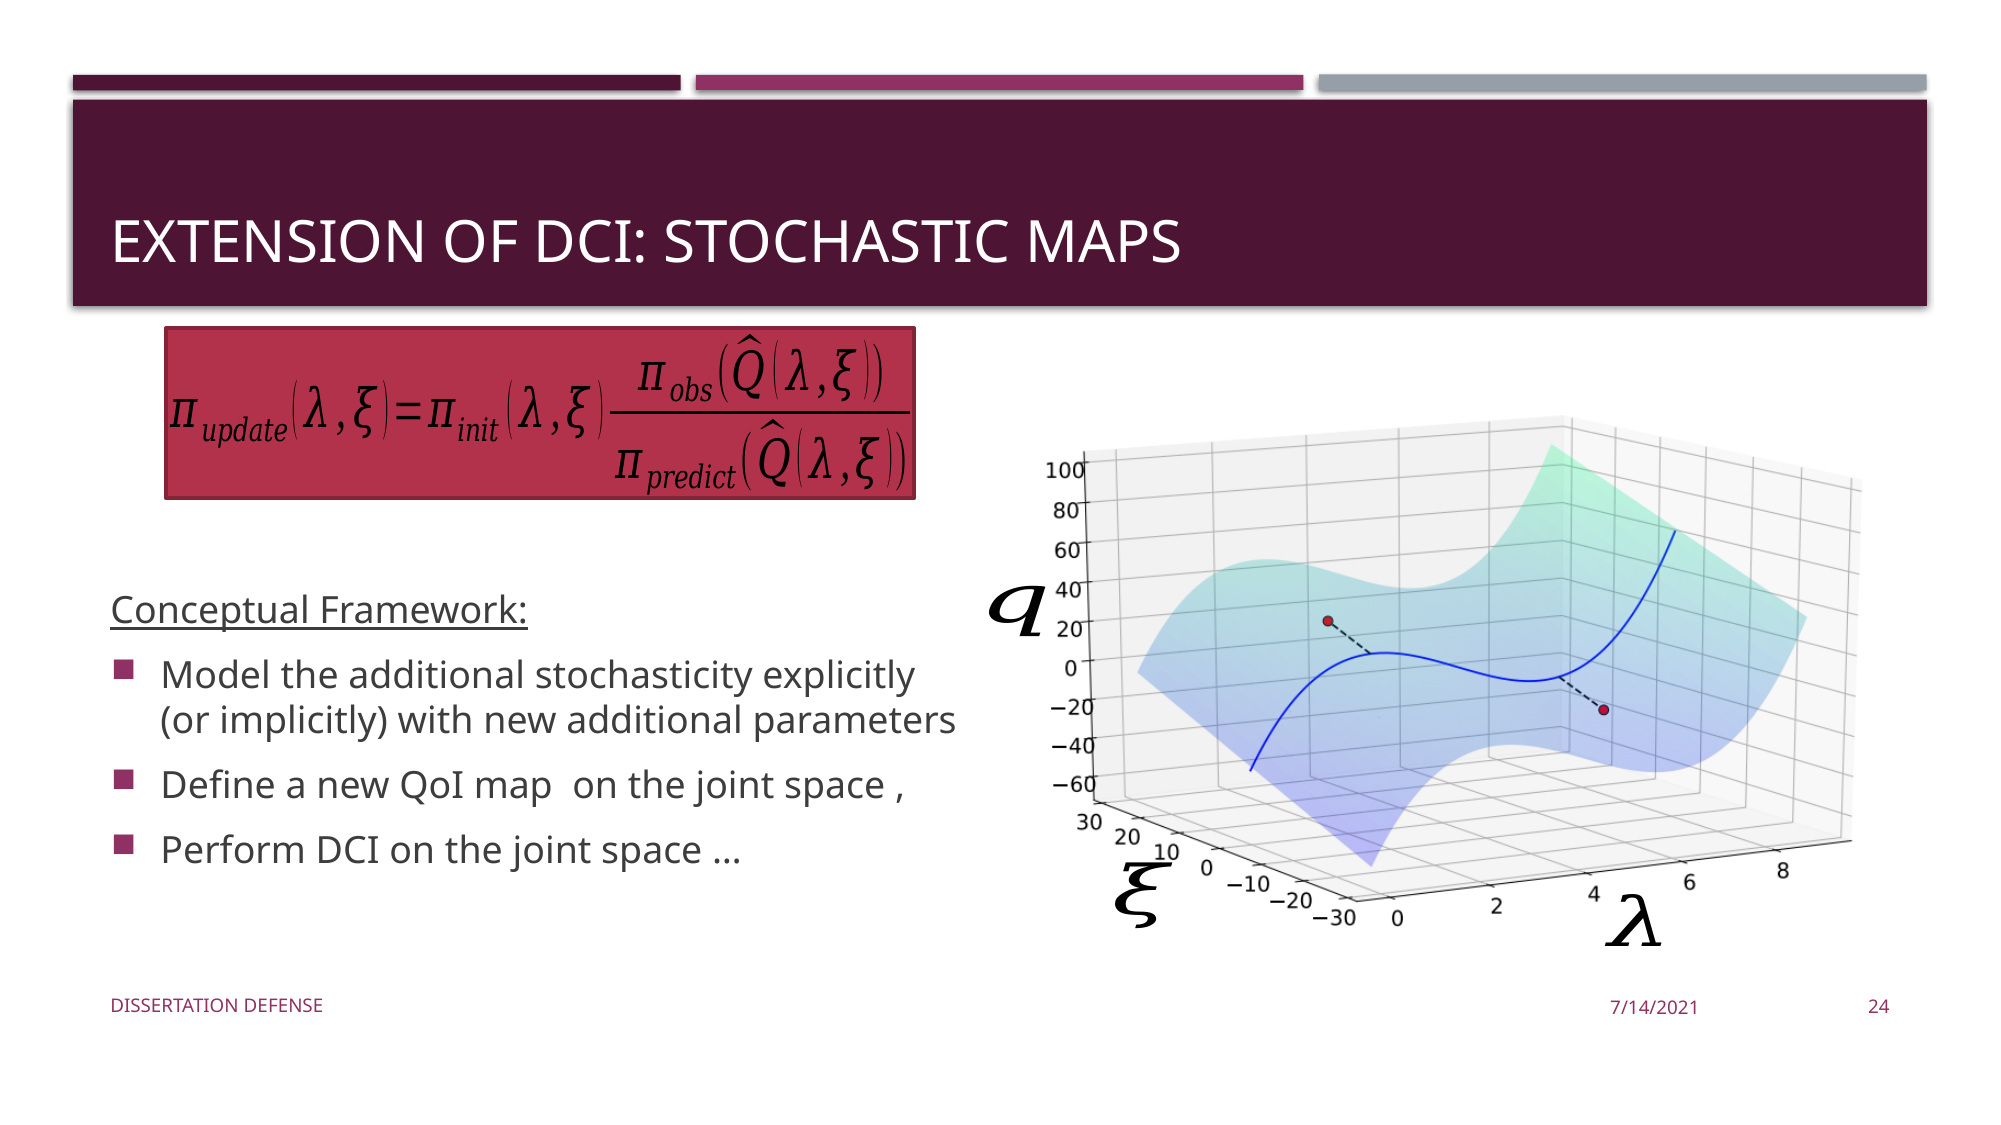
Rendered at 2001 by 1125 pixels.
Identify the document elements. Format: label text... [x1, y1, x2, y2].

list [1014, 378, 1906, 949]
title Extension of dci: stochastic maps [95, 119, 1905, 282]
slide_number 24 [1732, 977, 1905, 1037]
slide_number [1247, 977, 1715, 1037]
footer Dissertation Defense [95, 976, 1230, 1037]
